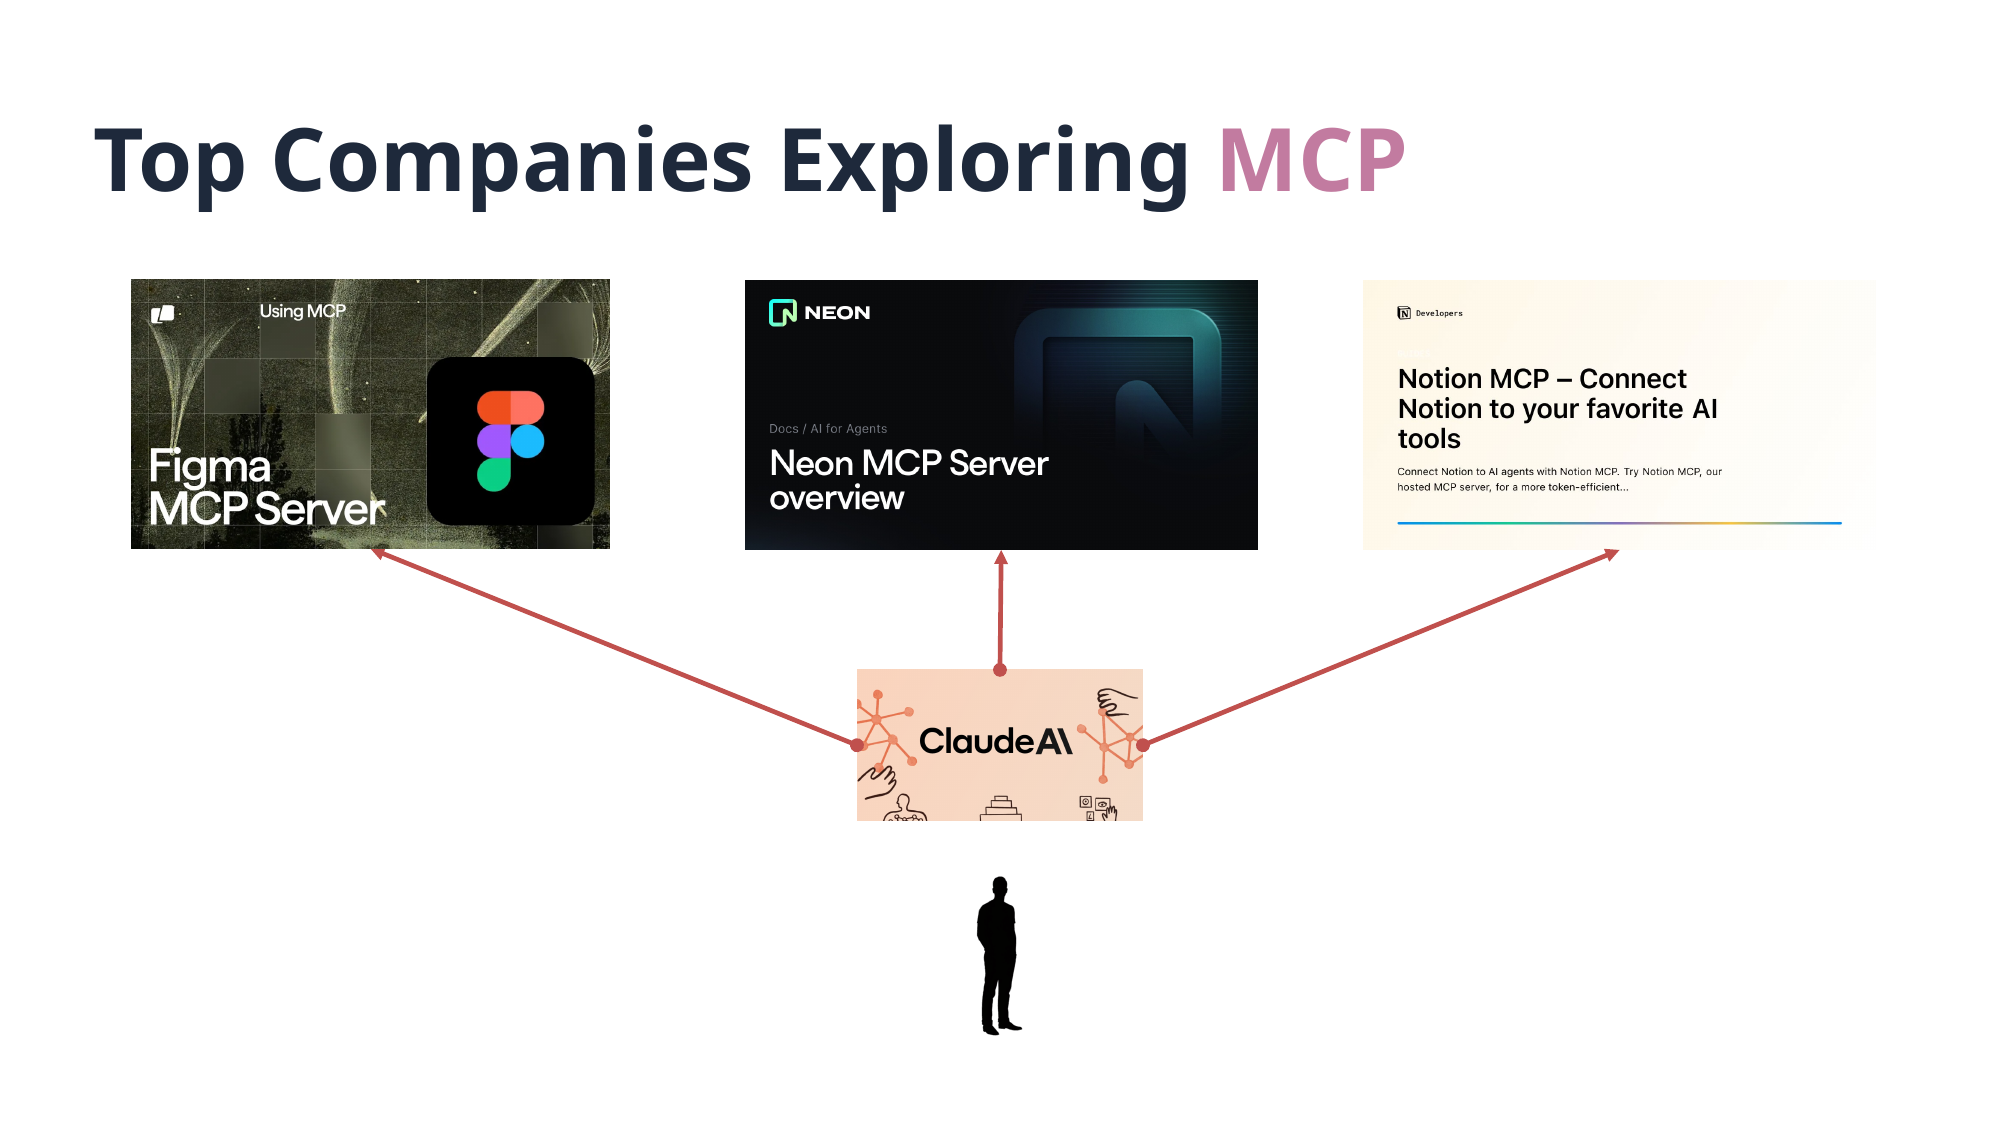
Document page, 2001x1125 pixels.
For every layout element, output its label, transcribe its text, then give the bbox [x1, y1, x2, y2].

picture [856, 669, 1144, 821]
text_box Top Companies Exploring MCP [93, 93, 1997, 210]
picture [131, 279, 610, 549]
picture [907, 864, 1093, 1049]
text_box [937, 152, 1063, 163]
picture [744, 280, 1258, 551]
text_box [1142, 549, 1620, 746]
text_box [370, 548, 858, 746]
picture [1363, 280, 1876, 551]
